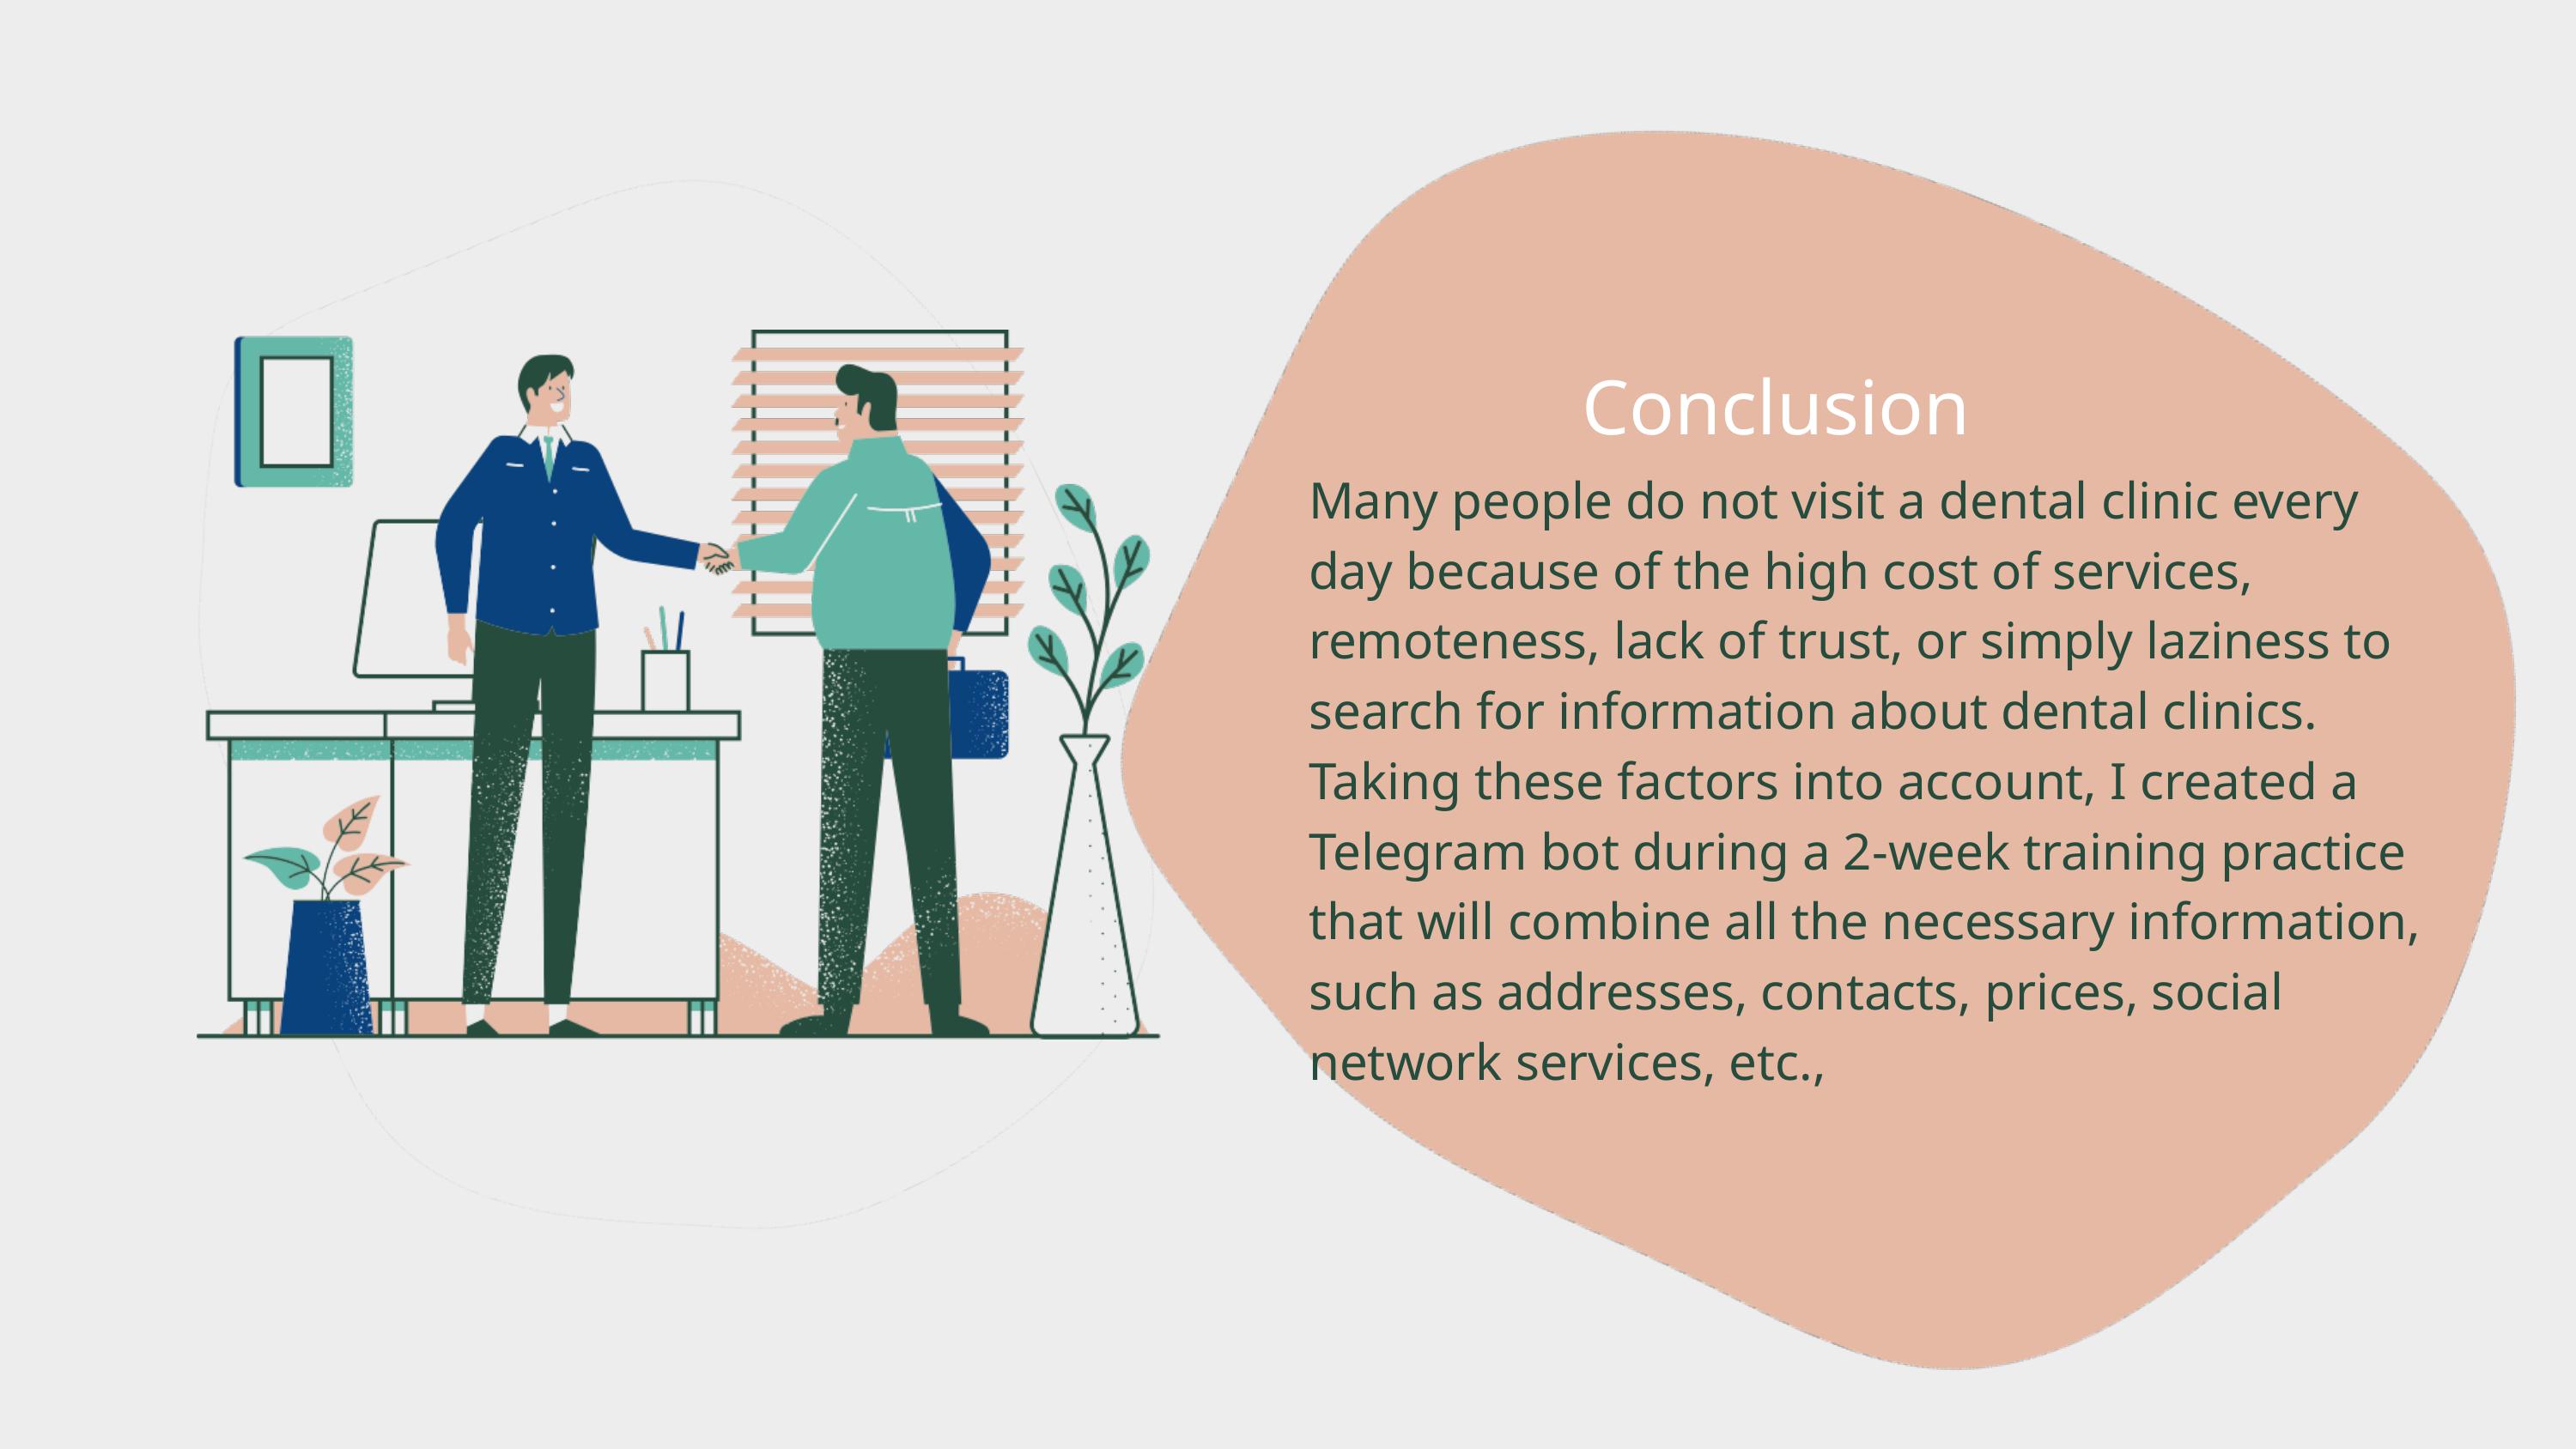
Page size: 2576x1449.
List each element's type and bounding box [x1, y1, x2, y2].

picture [197, 0, 2576, 1449]
text_box [1308, 357, 2453, 1012]
